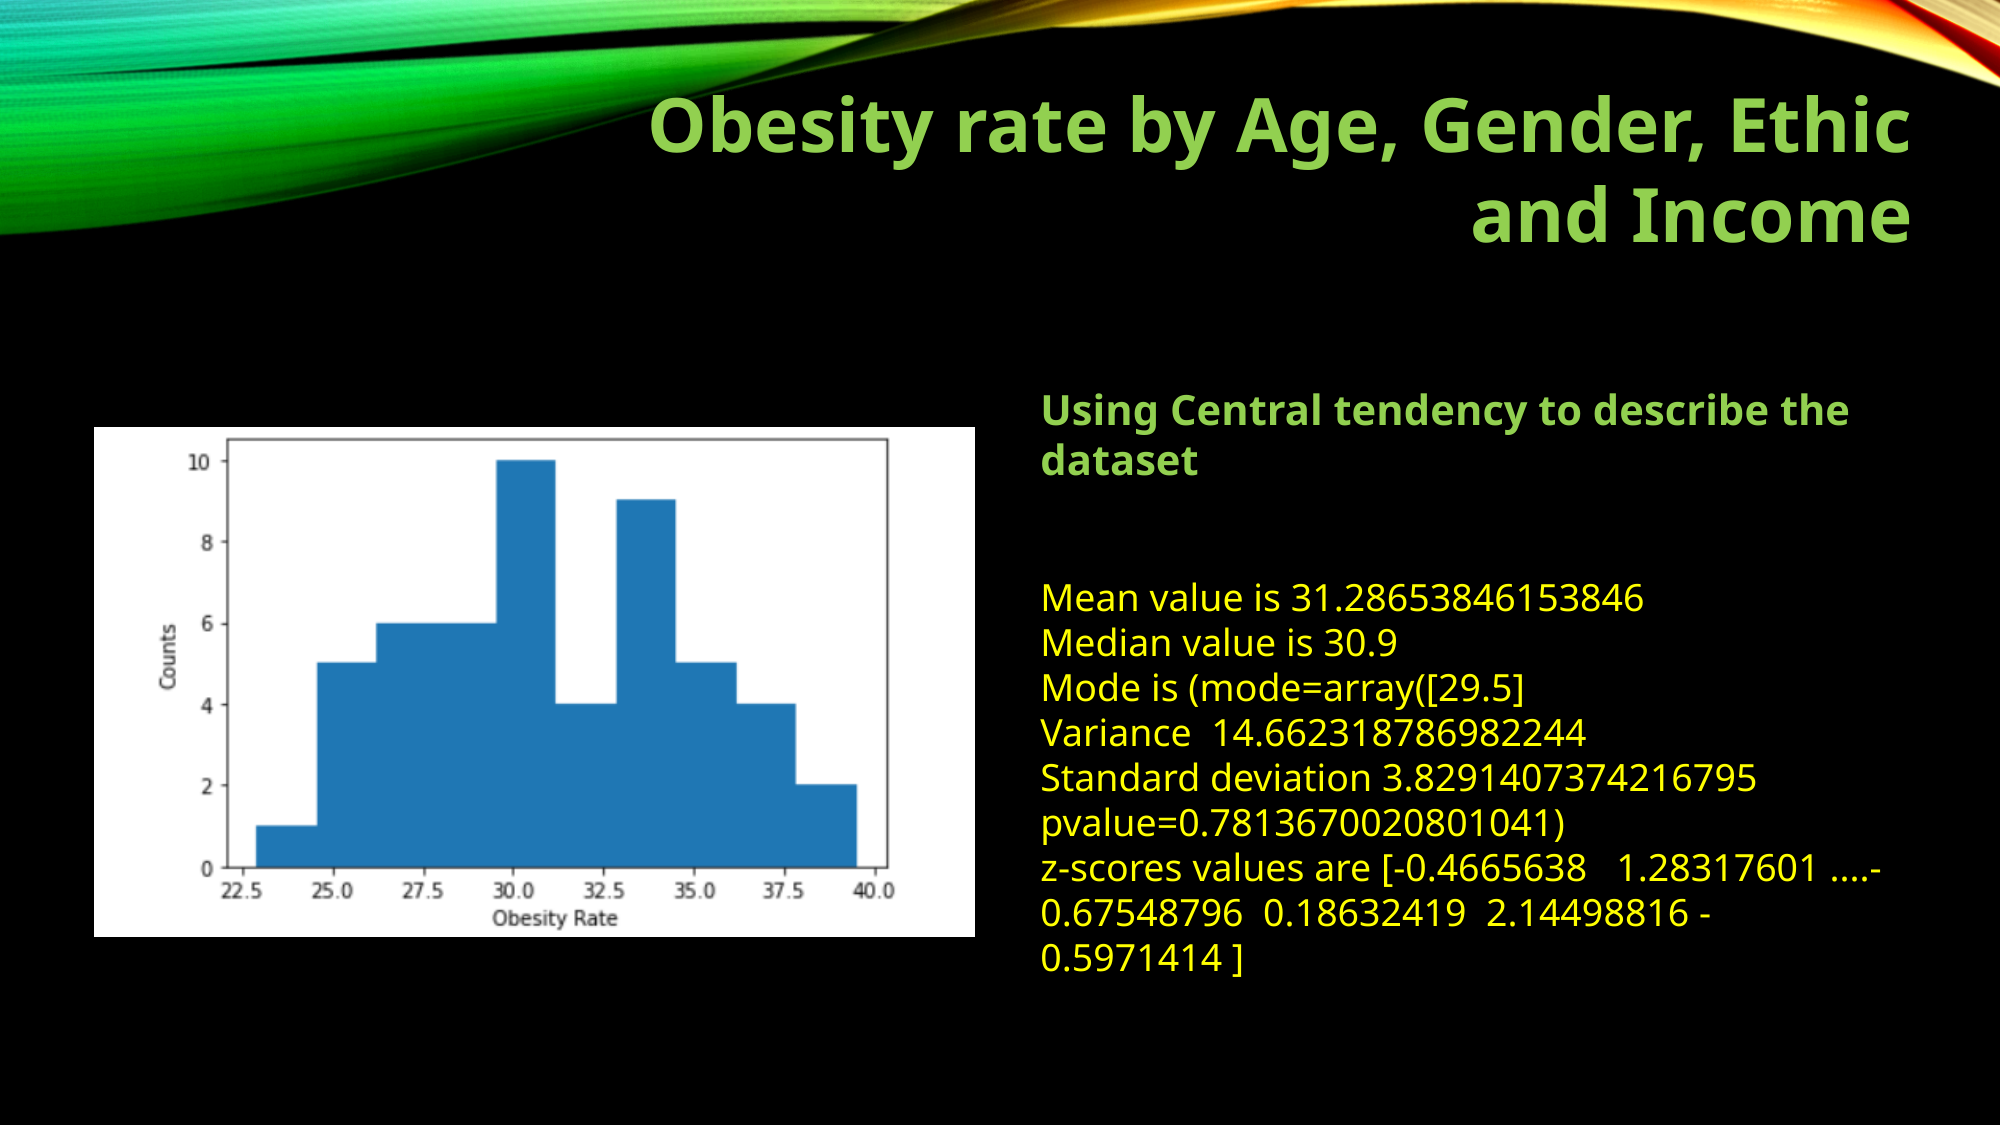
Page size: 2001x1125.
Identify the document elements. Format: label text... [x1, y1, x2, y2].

text_box Using Central tendency to describe the dataset Mean value is 31.28653846153846 Median value is 30.9 Mode is (mode=array([29.5] Variance 14.662318786982244 Standard deviation 3.8291407374216795 pvalue=0.7813670020801041) z-scores values are [-0.4665638 1.28317601 ....-0.67548796 0.18632419 2.14498816 -0.5971414 ] [1025, 376, 1929, 987]
text_box Obesity rate by Age, Gender, Ethic and Income [525, 69, 1929, 265]
picture [94, 426, 975, 937]
picture [0, 0, 2000, 237]
